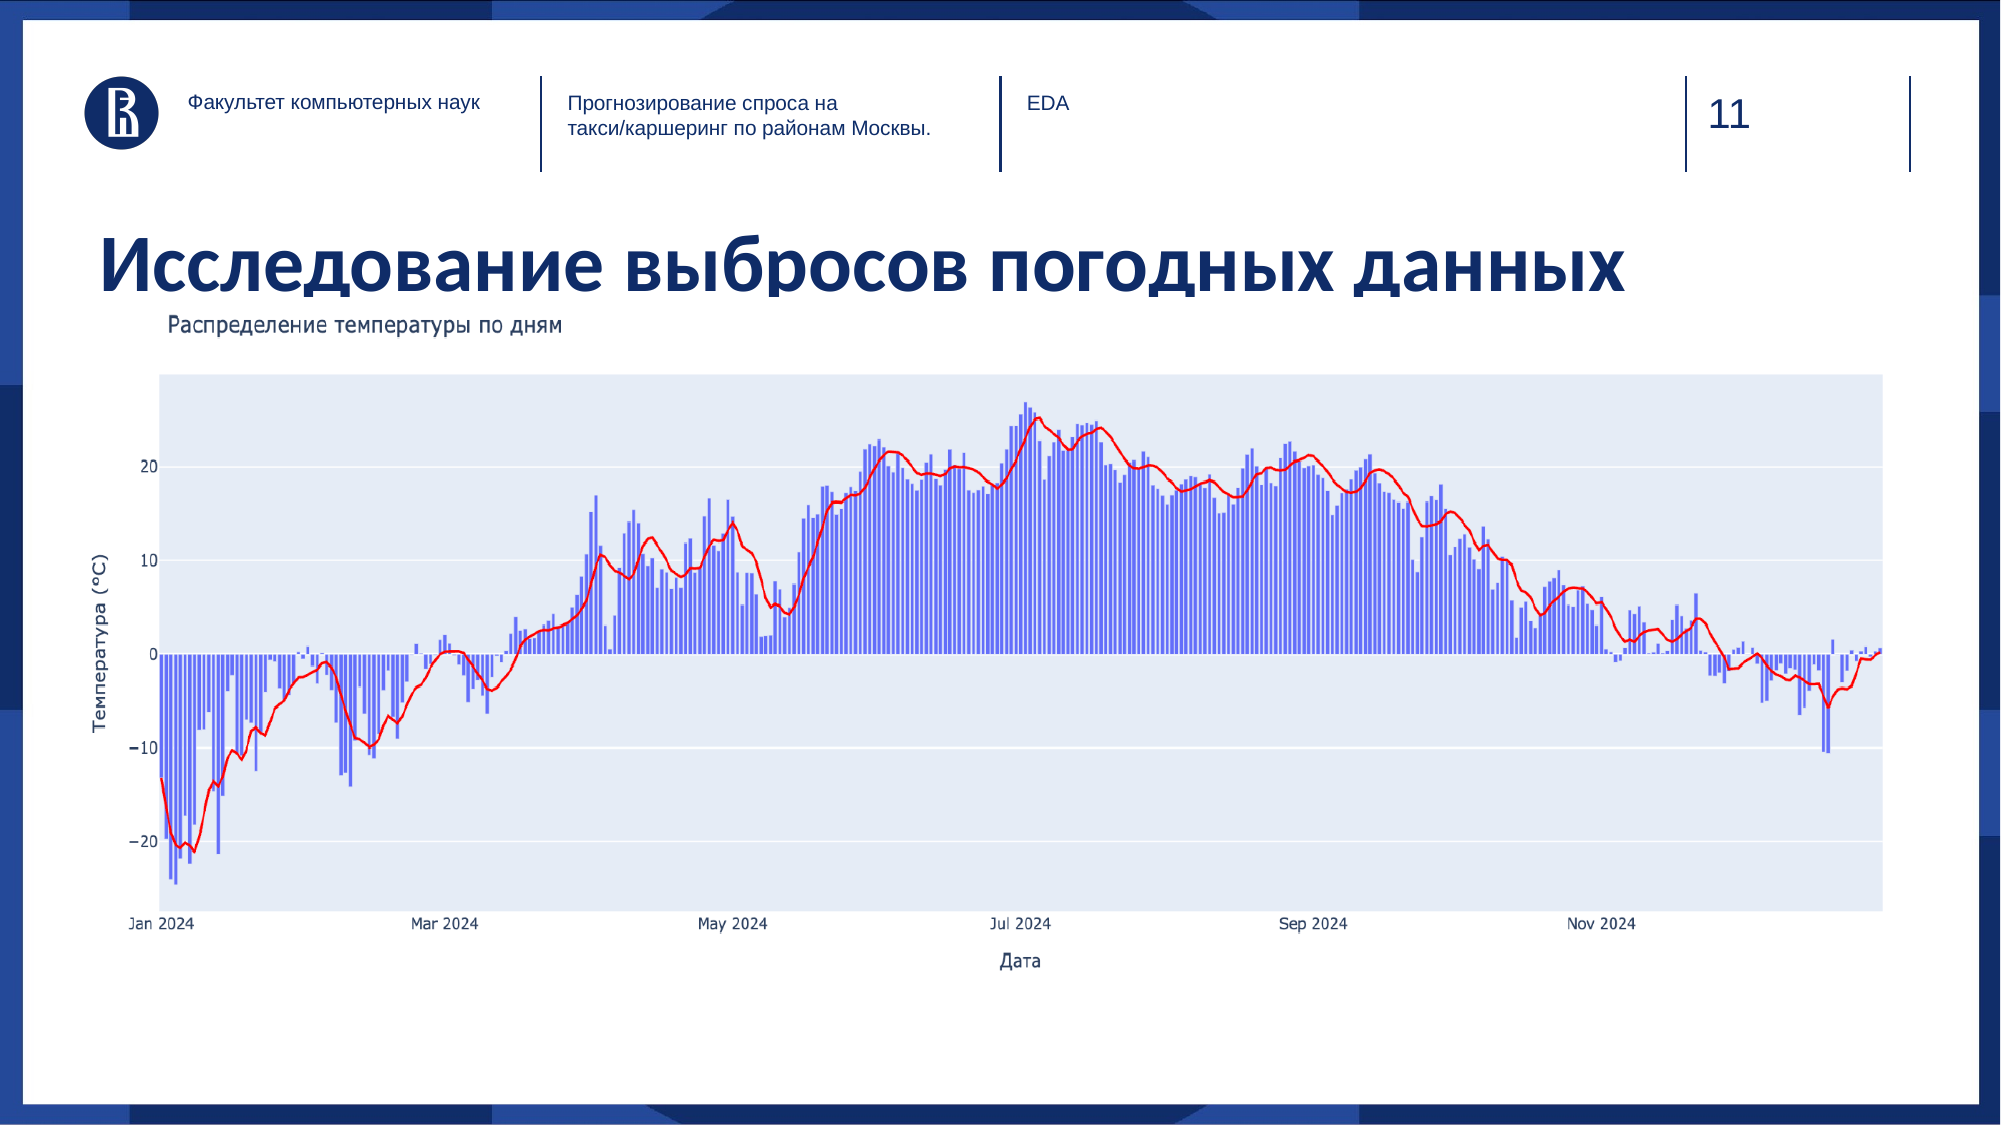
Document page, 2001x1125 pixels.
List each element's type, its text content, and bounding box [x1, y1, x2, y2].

list EDA [1026, 90, 1367, 157]
picture [0, 0, 2001, 1125]
title Исследование выбросов погодных данных [84, 187, 1648, 293]
list Прогнозирование спроса на такси/каршеринг по районам Москвы. [567, 90, 956, 157]
list Факультет компьютерных наук [187, 88, 500, 157]
